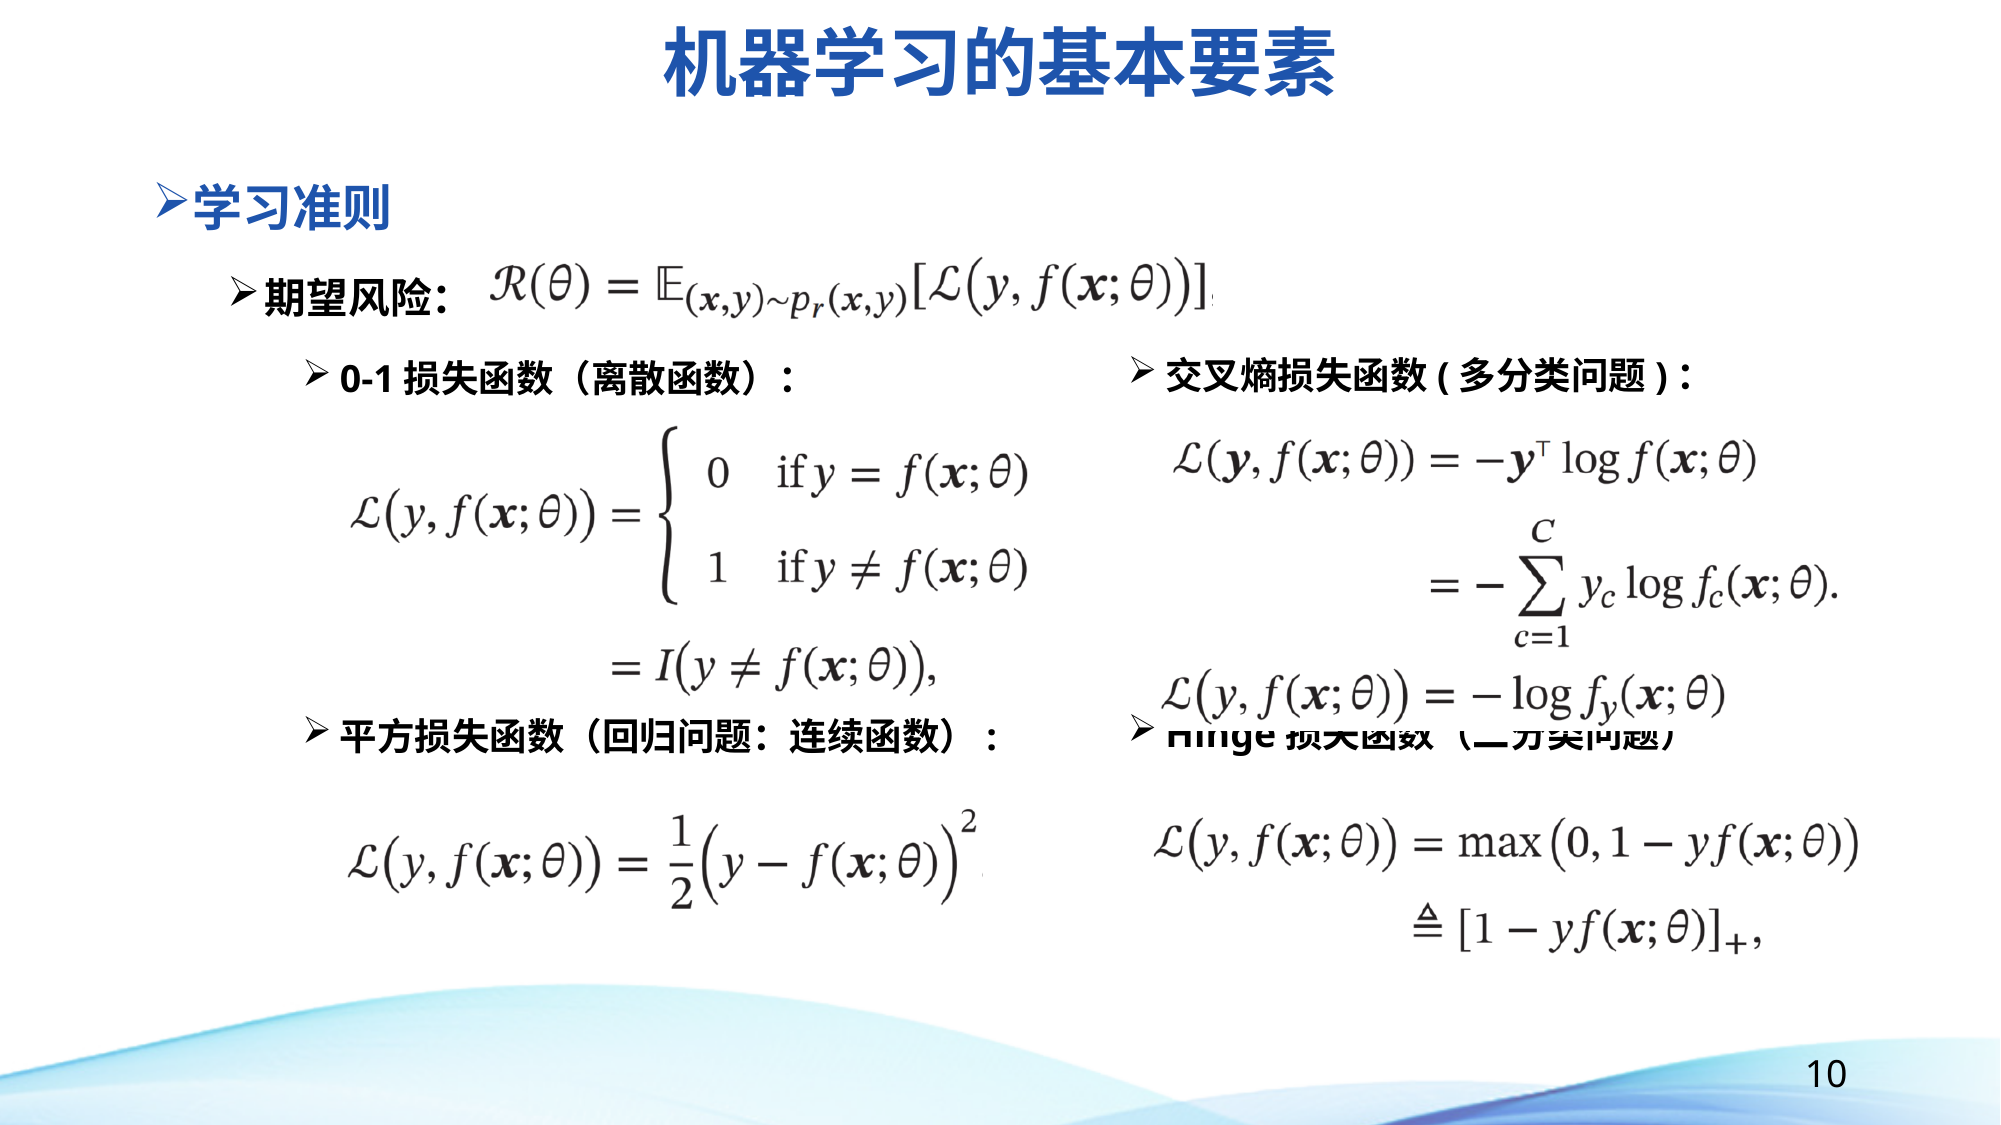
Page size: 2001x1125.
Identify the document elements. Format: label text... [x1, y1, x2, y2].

list 学习准则 期望风险： 0-1损失函数（离散函数）： 平方损失函数（回归问题：连续函数）: [137, 138, 1223, 1020]
title 机器学习的基本要素 [137, 15, 1863, 117]
picture [0, 758, 2001, 1125]
slide_number 10 [1412, 1042, 1863, 1103]
picture [1147, 805, 1877, 963]
picture [341, 801, 983, 921]
list 交叉熵损失函数(多分类问题)： Hinge损失函数（二分类问题） [963, 322, 1891, 1030]
picture [341, 416, 1036, 707]
picture [1156, 424, 1848, 731]
picture [490, 247, 1213, 323]
